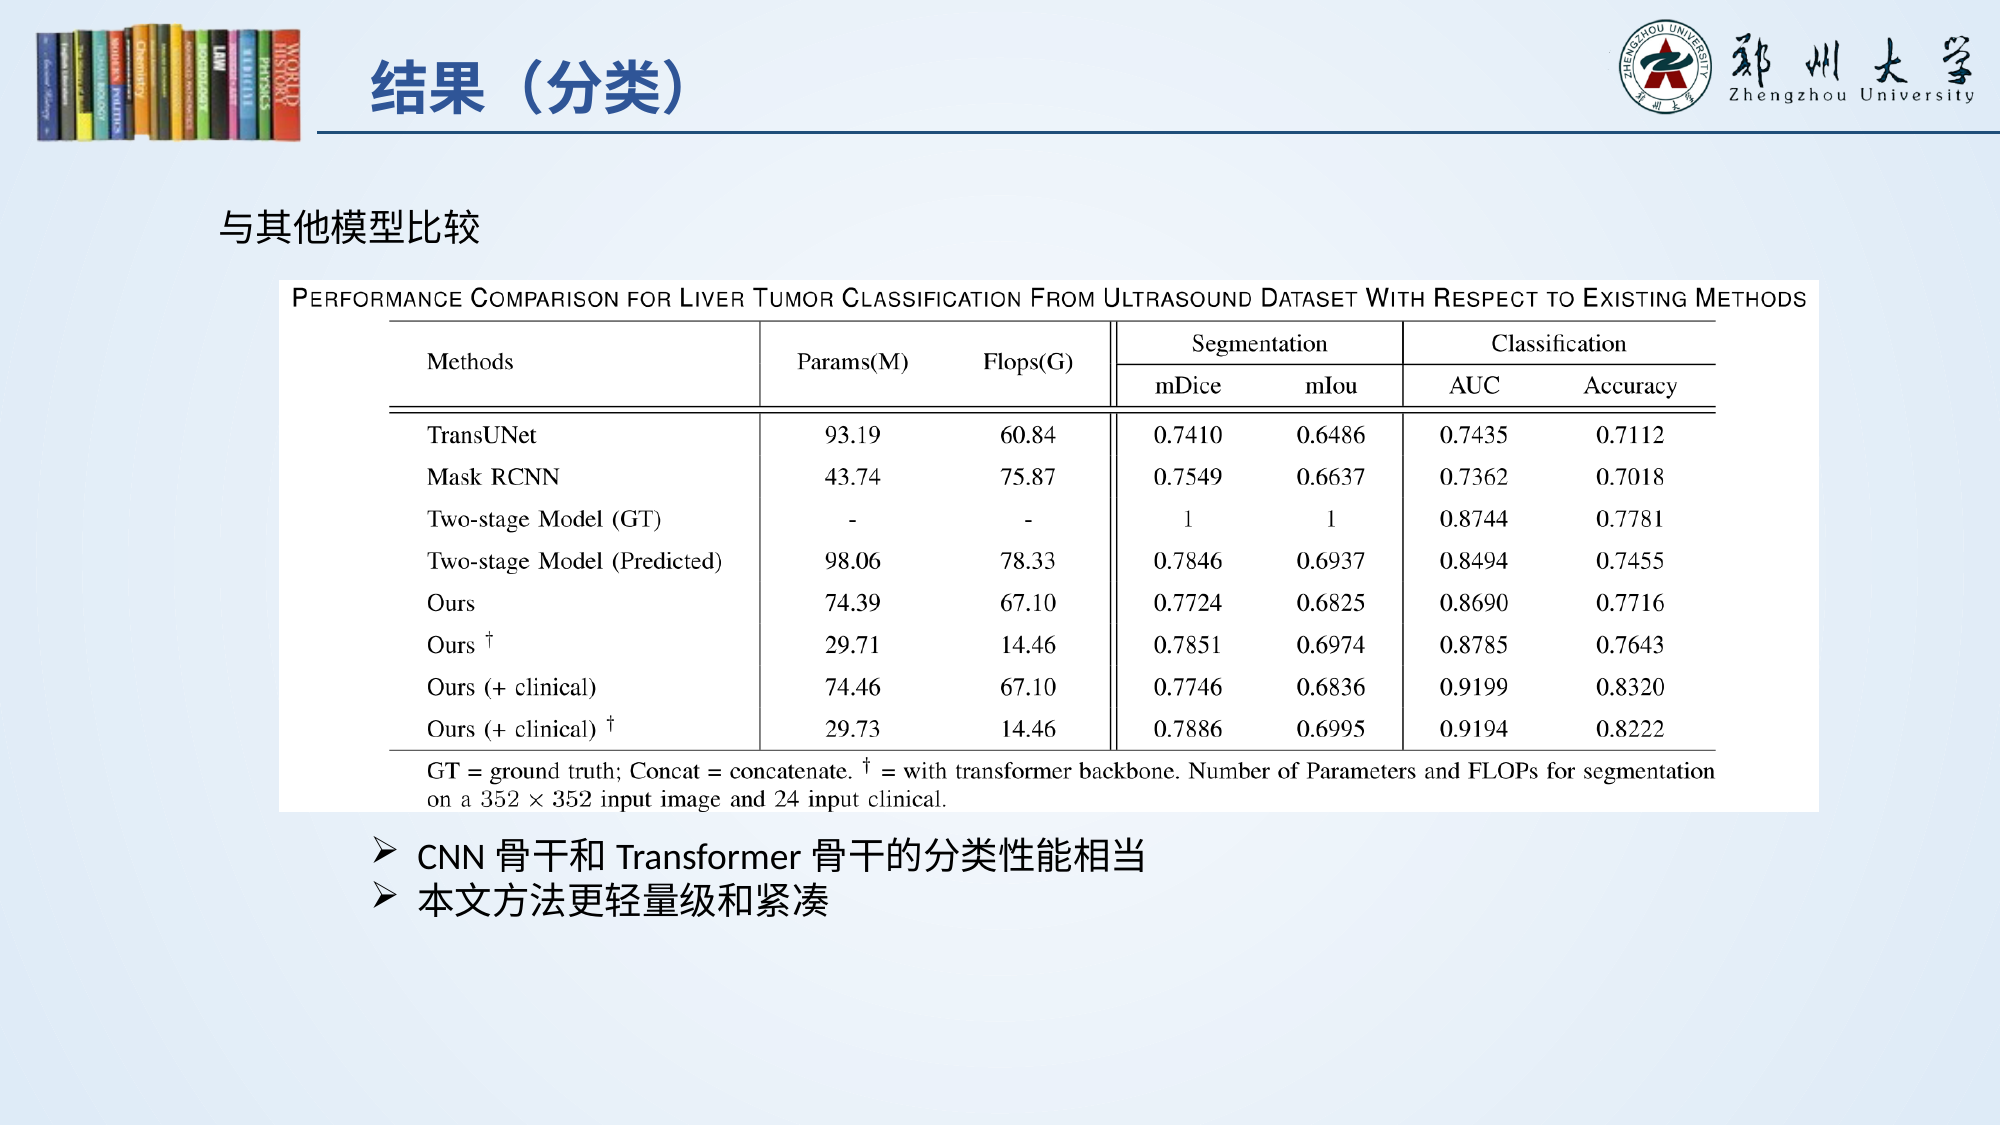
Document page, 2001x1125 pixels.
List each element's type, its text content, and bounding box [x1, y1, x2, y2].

text_box 结果（分类） [355, 43, 812, 129]
text_box CNN骨干和Transformer骨干的分类性能相当 本文方法更轻量级和紧凑 [355, 824, 1356, 930]
picture [23, 0, 317, 173]
text_box 与其他模型比较 [203, 196, 871, 256]
picture [1599, 11, 1983, 123]
picture [279, 280, 1819, 812]
